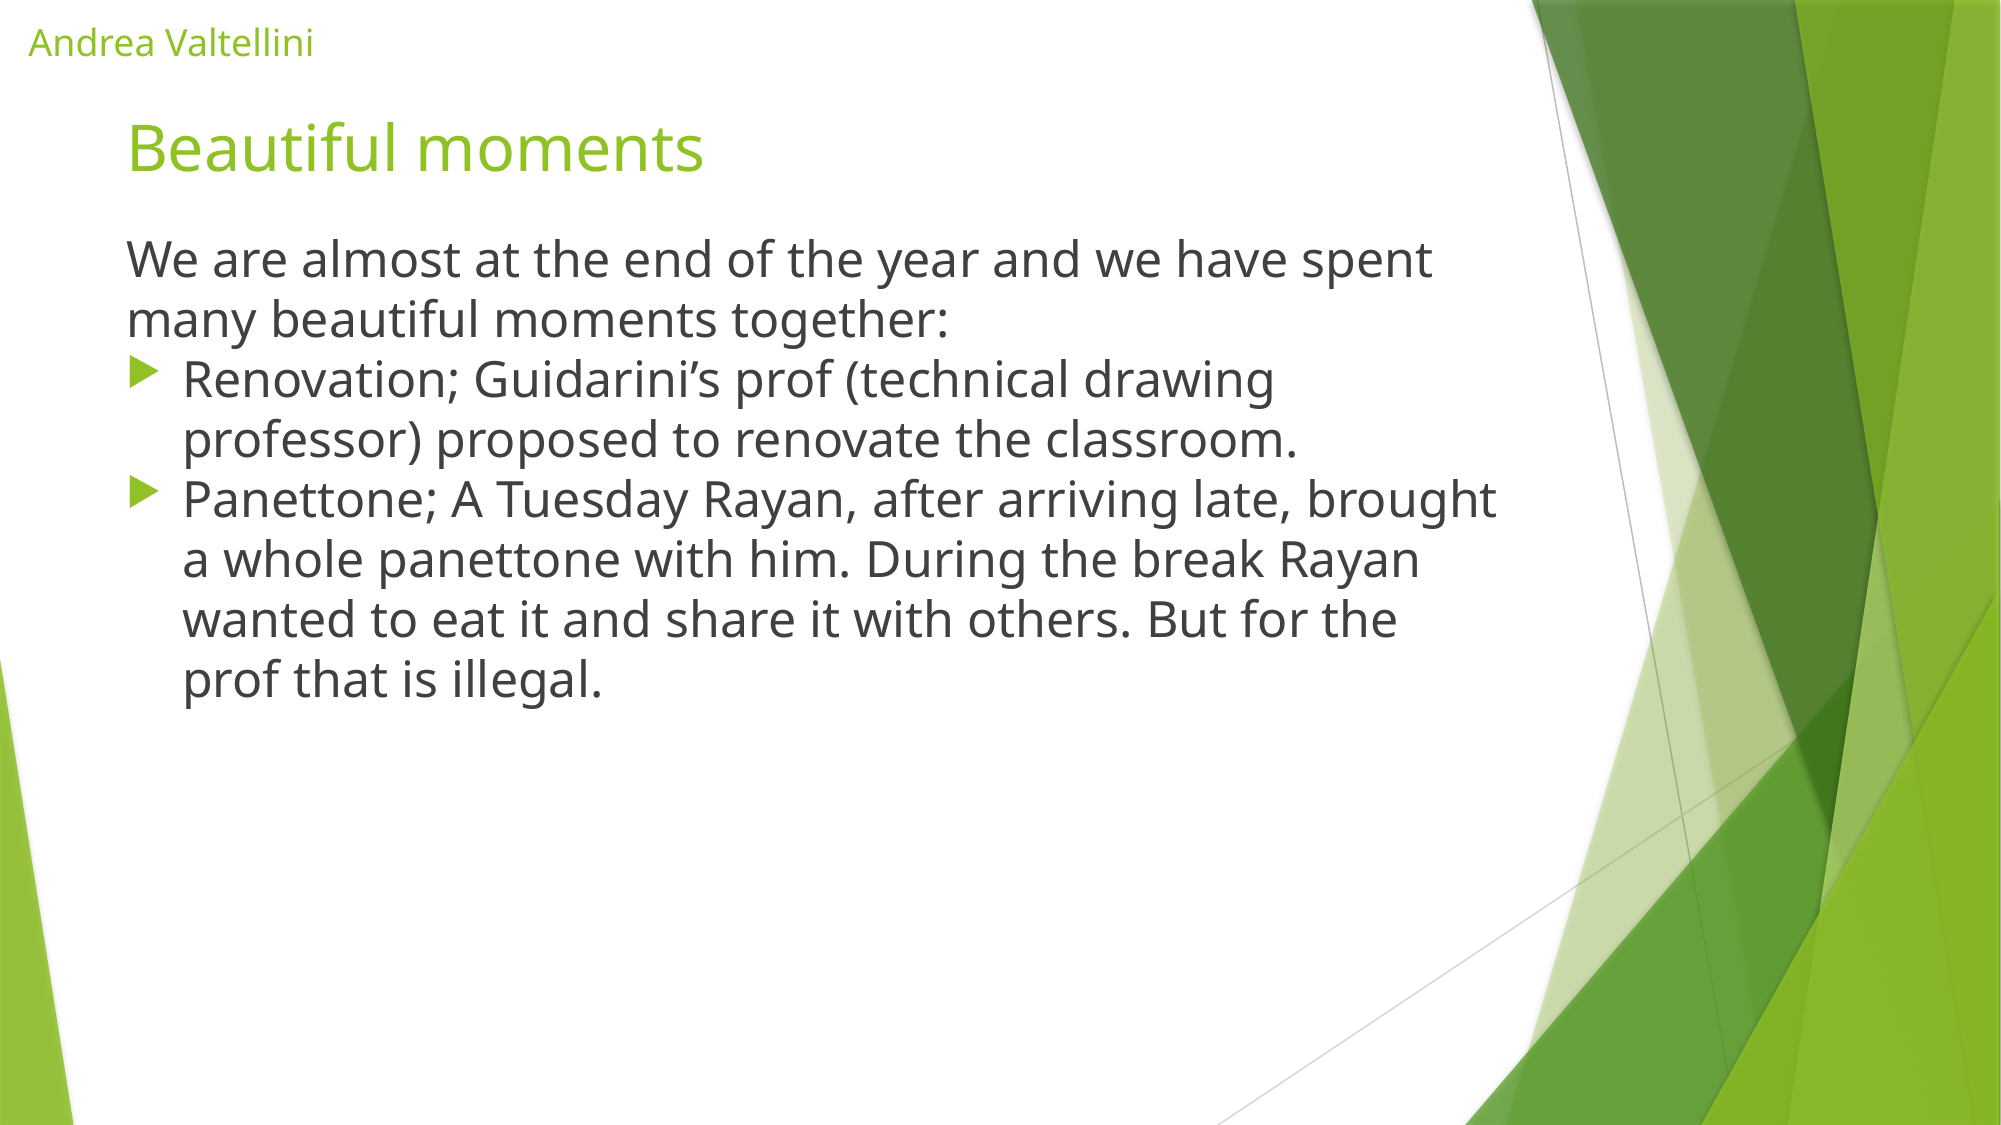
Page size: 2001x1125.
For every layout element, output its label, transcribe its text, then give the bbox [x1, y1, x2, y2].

title Beautiful moments [111, 99, 1522, 193]
list We are almost at the end of the year and we have spent many beautiful moments together: Renovation; Guidarini’s prof (technical drawing professor) proposed to renovate the classroom. Panettone; A Tuesday Rayan, after arriving late, brought a whole panettone with him. During the break Rayan wanted to eat it and share it with others. But for the prof that is illegal. [111, 219, 1522, 1113]
text_box Andrea Valtellini [13, 12, 333, 72]
